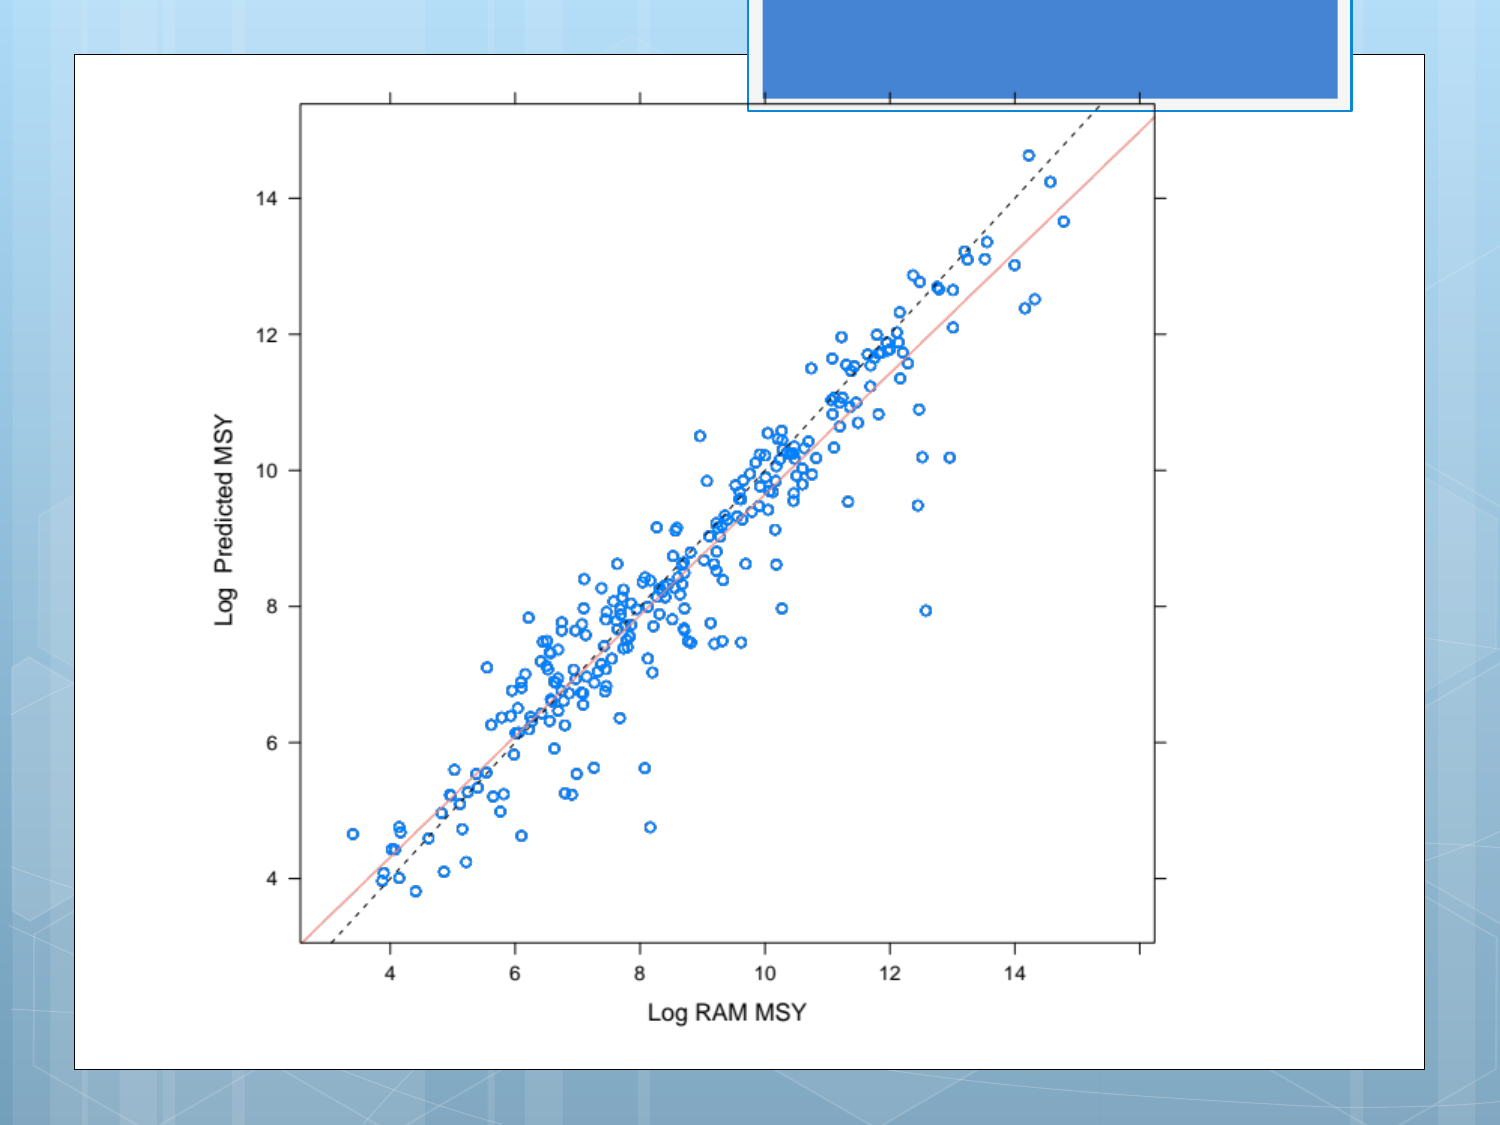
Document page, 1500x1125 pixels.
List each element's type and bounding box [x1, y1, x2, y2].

picture [202, 34, 1211, 1042]
